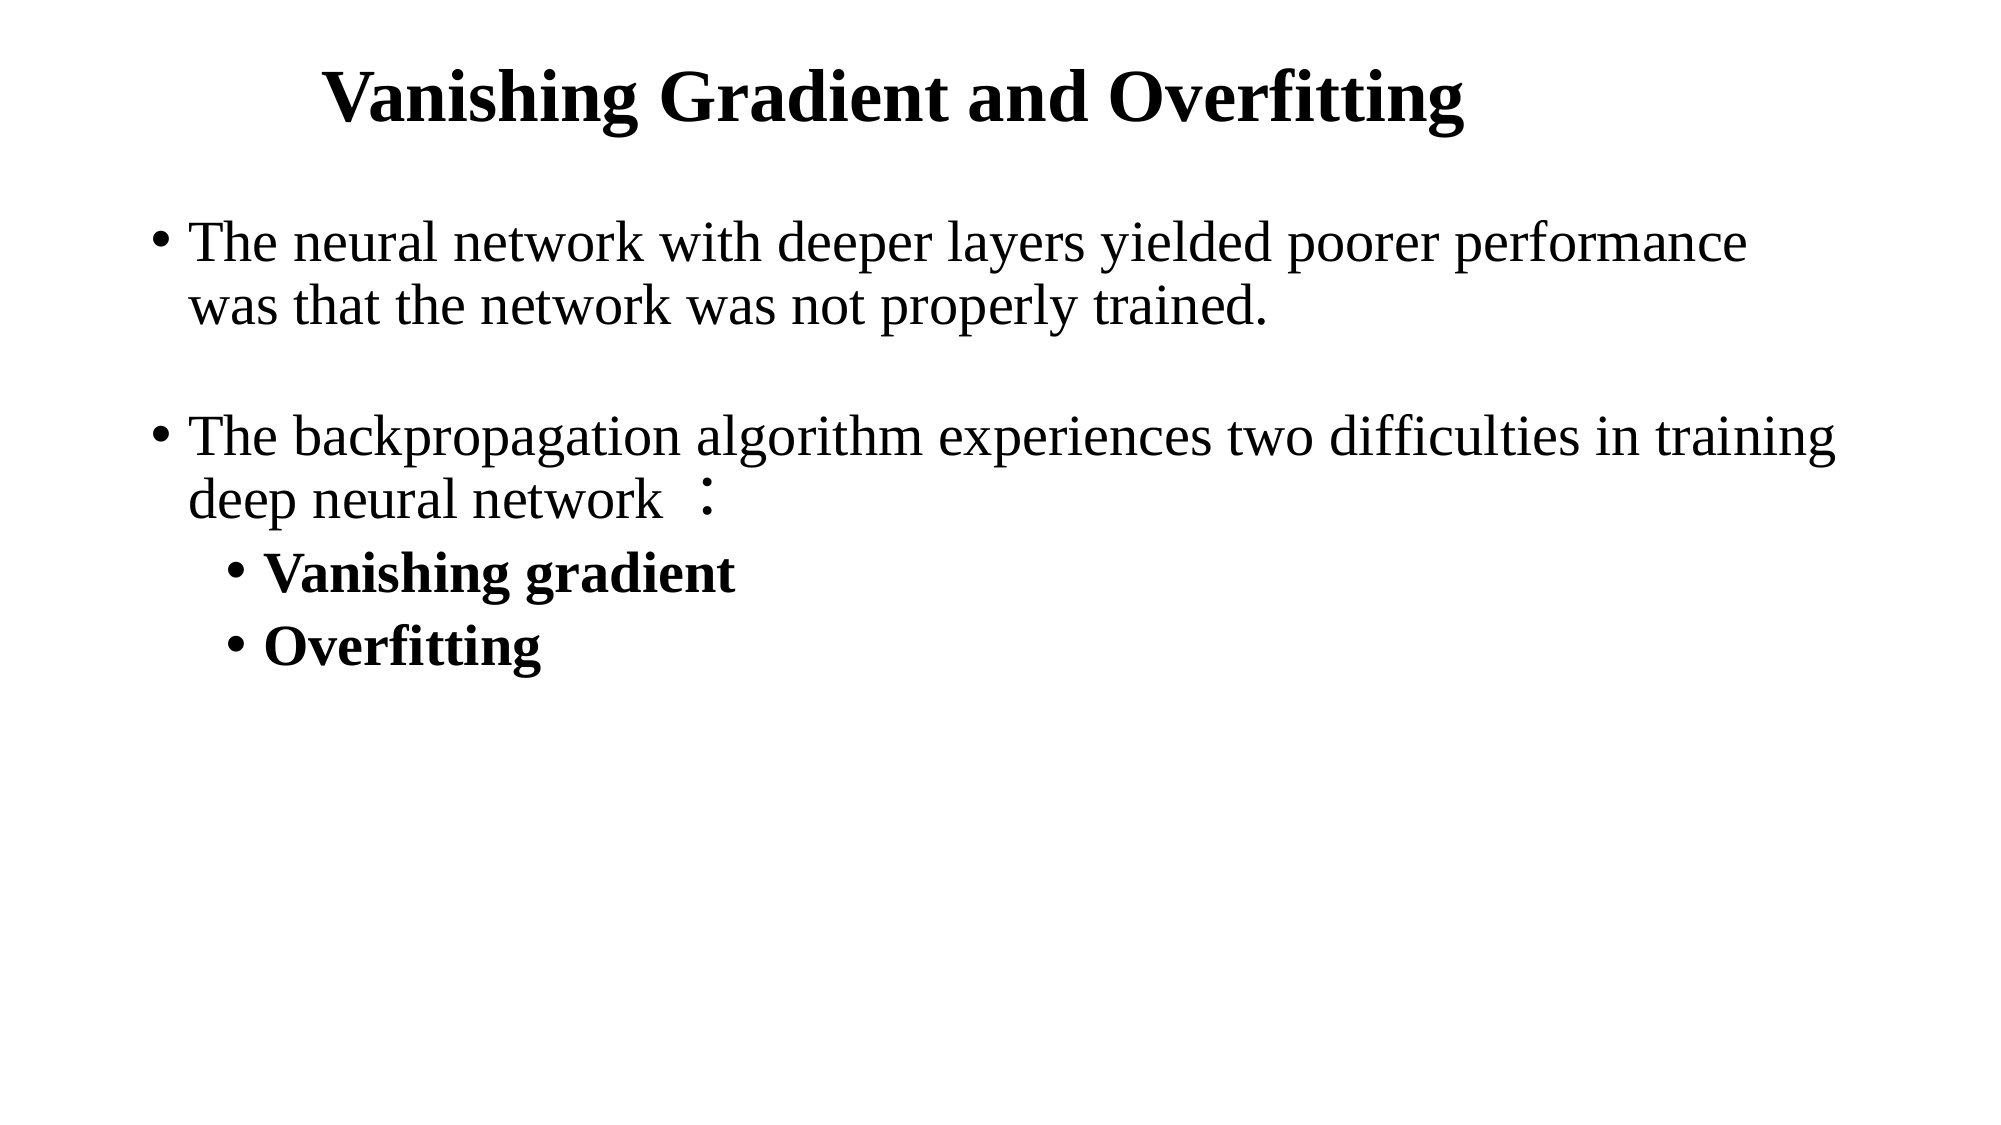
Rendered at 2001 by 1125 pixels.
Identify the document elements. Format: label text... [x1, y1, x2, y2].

title Vanishing Gradient and Overfitting [306, 39, 1731, 156]
list The neural network with deeper layers yielded poorer performance was that the network was not properly trained. The backpropagation algorithm experiences two difficulties in training deep neural network： Vanishing gradient Overfitting [135, 203, 1861, 982]
